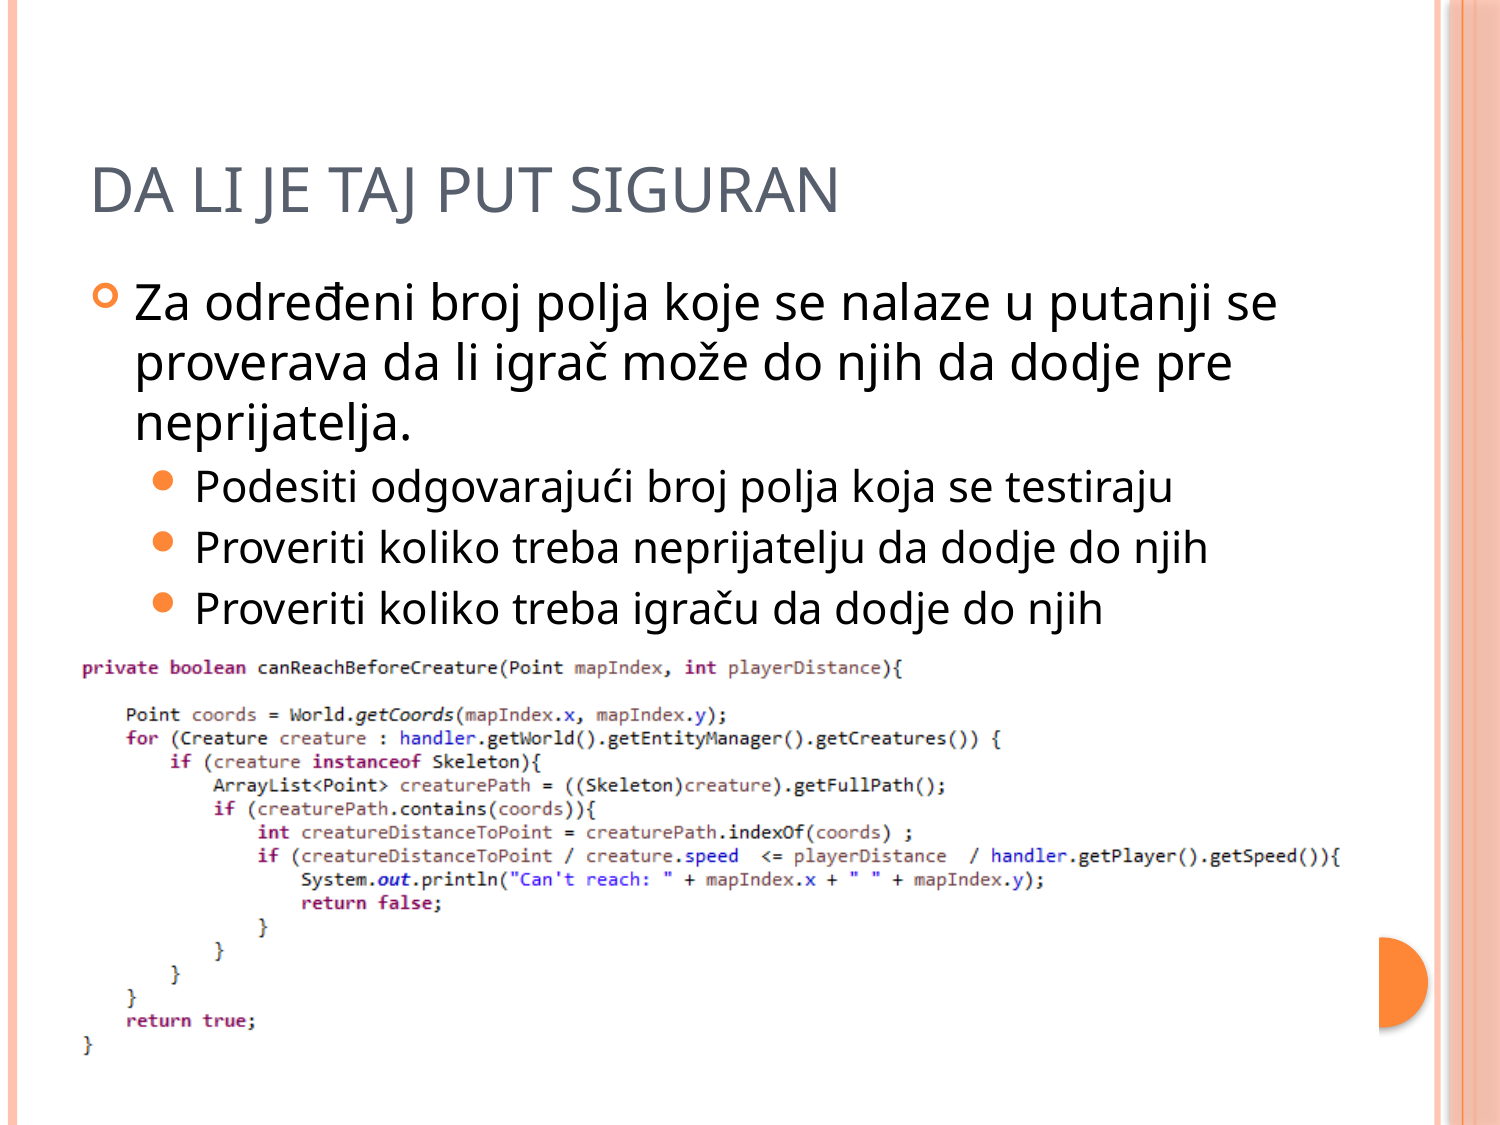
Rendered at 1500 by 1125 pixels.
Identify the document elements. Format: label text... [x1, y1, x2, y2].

title Da li je taj put siguran [75, 45, 1300, 233]
picture [61, 649, 1379, 1071]
list Za određeni broj polja koje se nalaze u putanji se proverava da li igrač može do njih da dodje pre neprijatelja. Podesiti odgovarajući broj polja koja se testiraju Proveriti koliko treba neprijatelju da dodje do njih Proveriti koliko treba igraču da dodje do njih [75, 262, 1300, 646]
